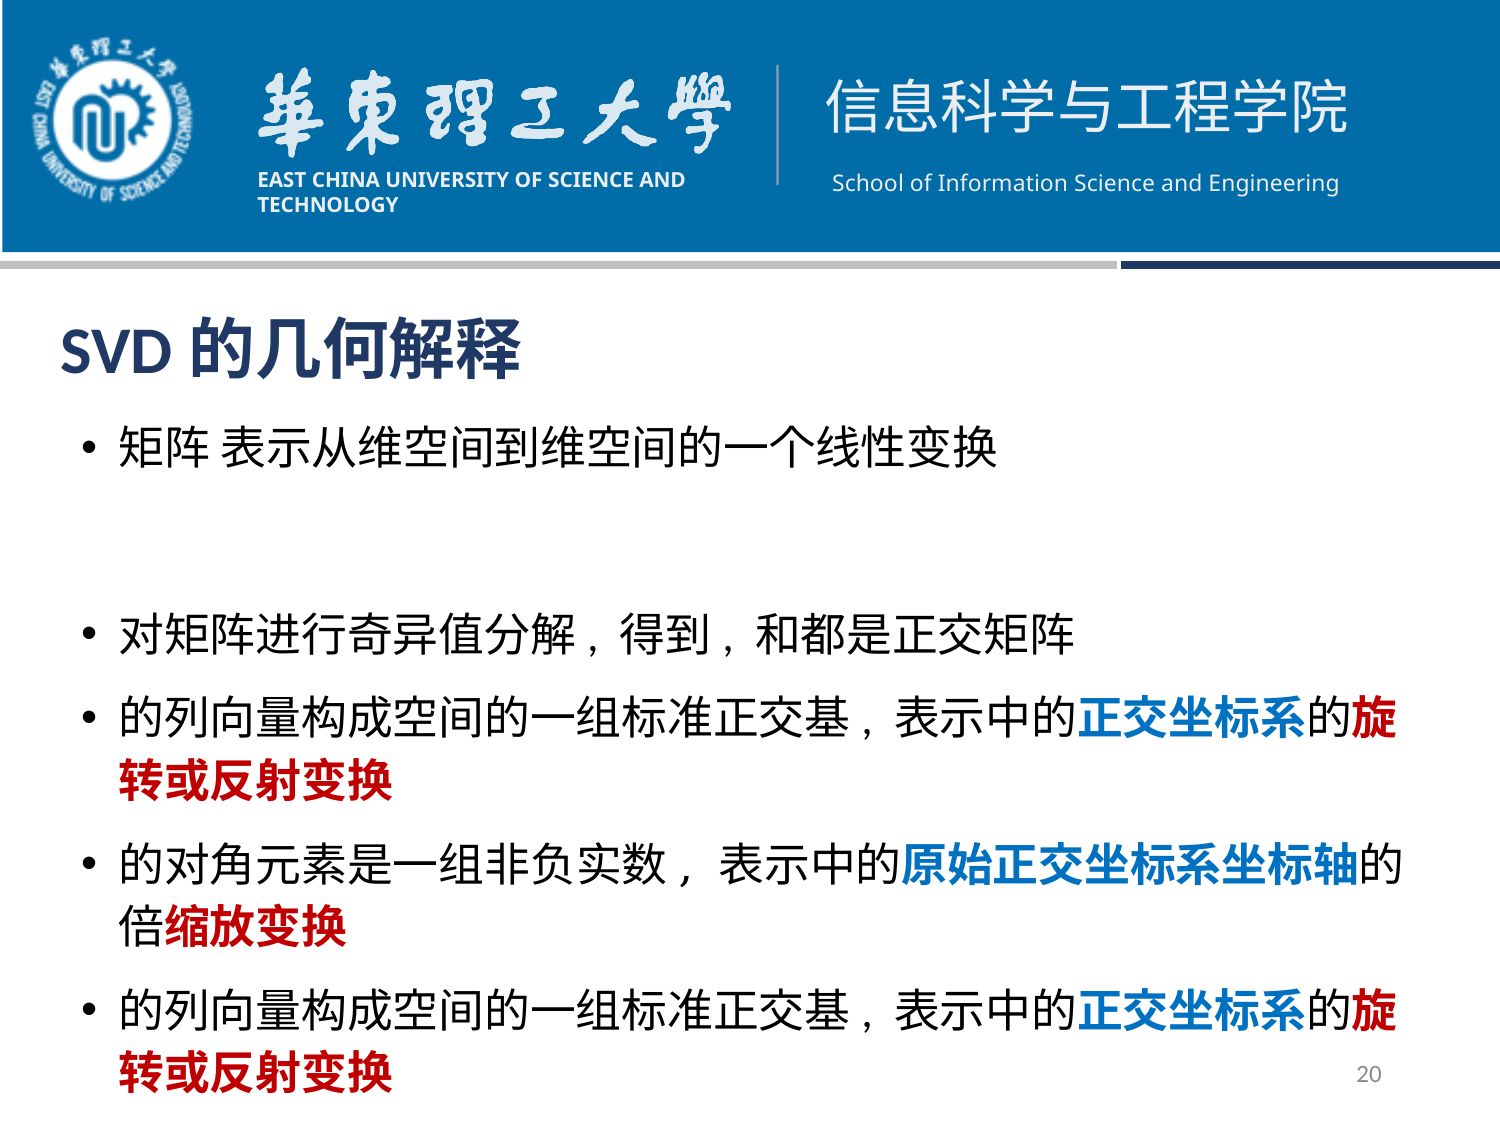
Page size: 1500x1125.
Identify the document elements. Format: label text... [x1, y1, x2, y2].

text_box SVD的几何解释 [49, 270, 1412, 434]
slide_number 20 [1059, 1042, 1397, 1103]
picture [22, 32, 202, 214]
